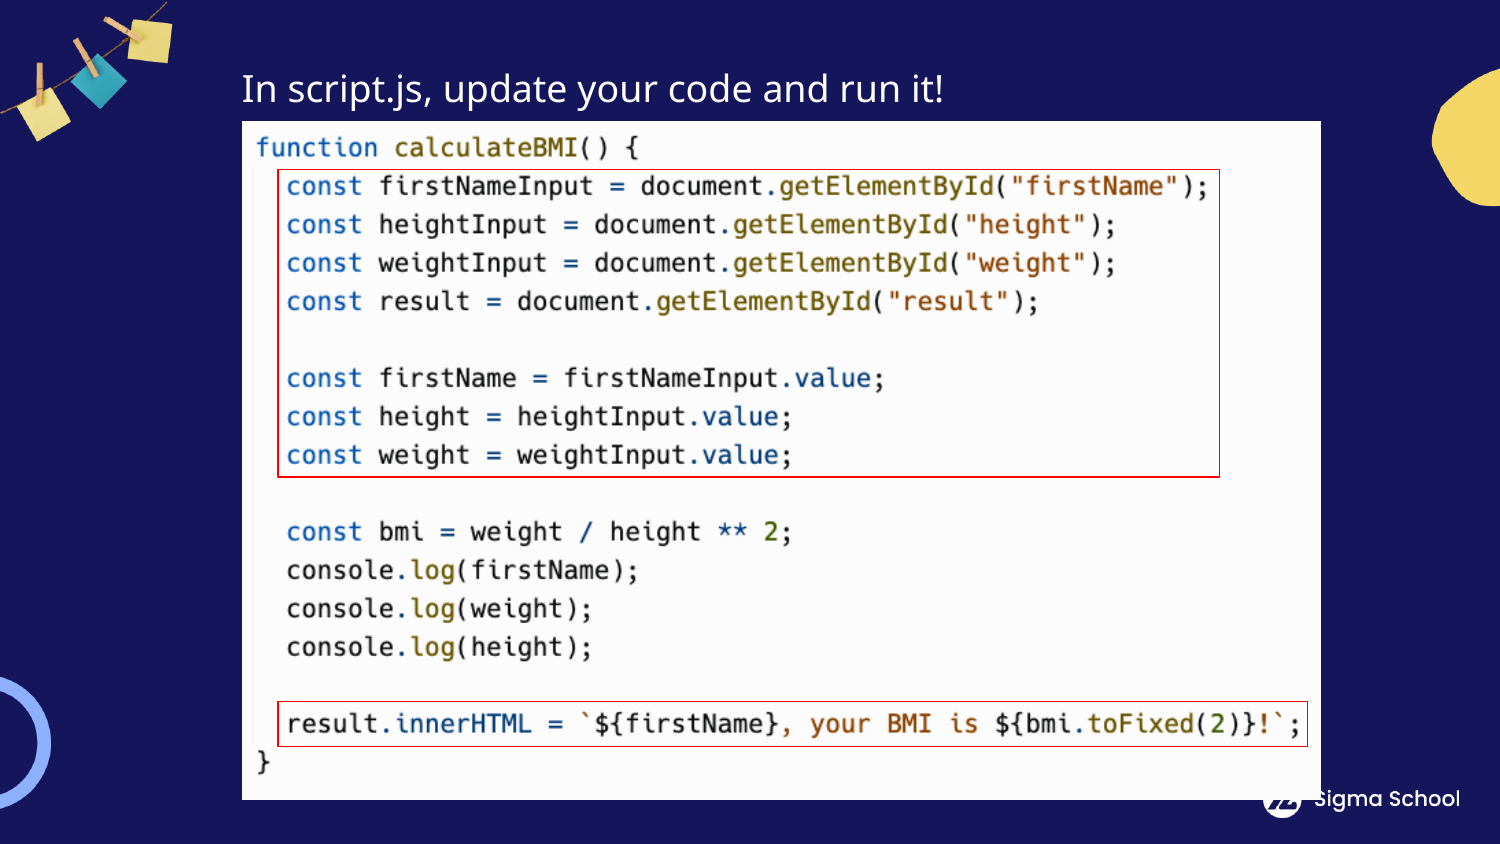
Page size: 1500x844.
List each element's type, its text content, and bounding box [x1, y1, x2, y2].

picture [242, 0, 1500, 844]
title In script.js, update your code and run it! [226, 35, 1359, 139]
picture [0, 0, 232, 844]
